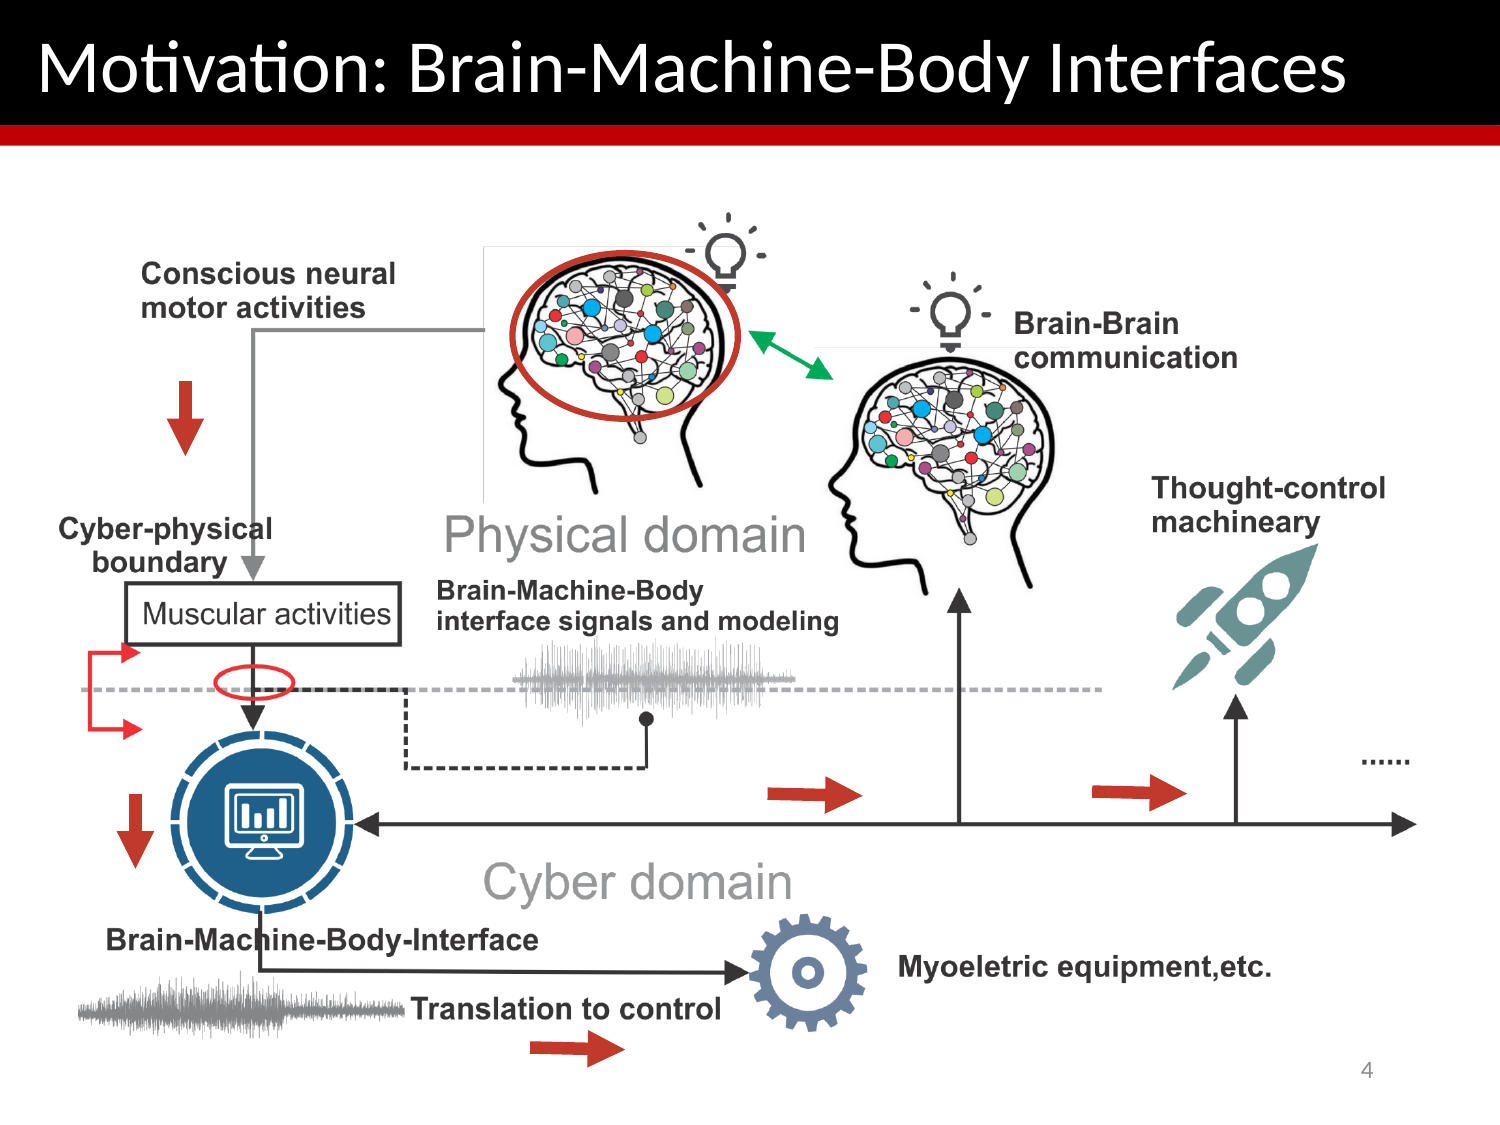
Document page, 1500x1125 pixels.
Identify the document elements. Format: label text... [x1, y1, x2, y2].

slide_number 4 [1051, 1039, 1389, 1099]
title Motivation: Brain-Machine-Body Interfaces [21, 0, 1455, 143]
picture [59, 212, 1417, 1039]
